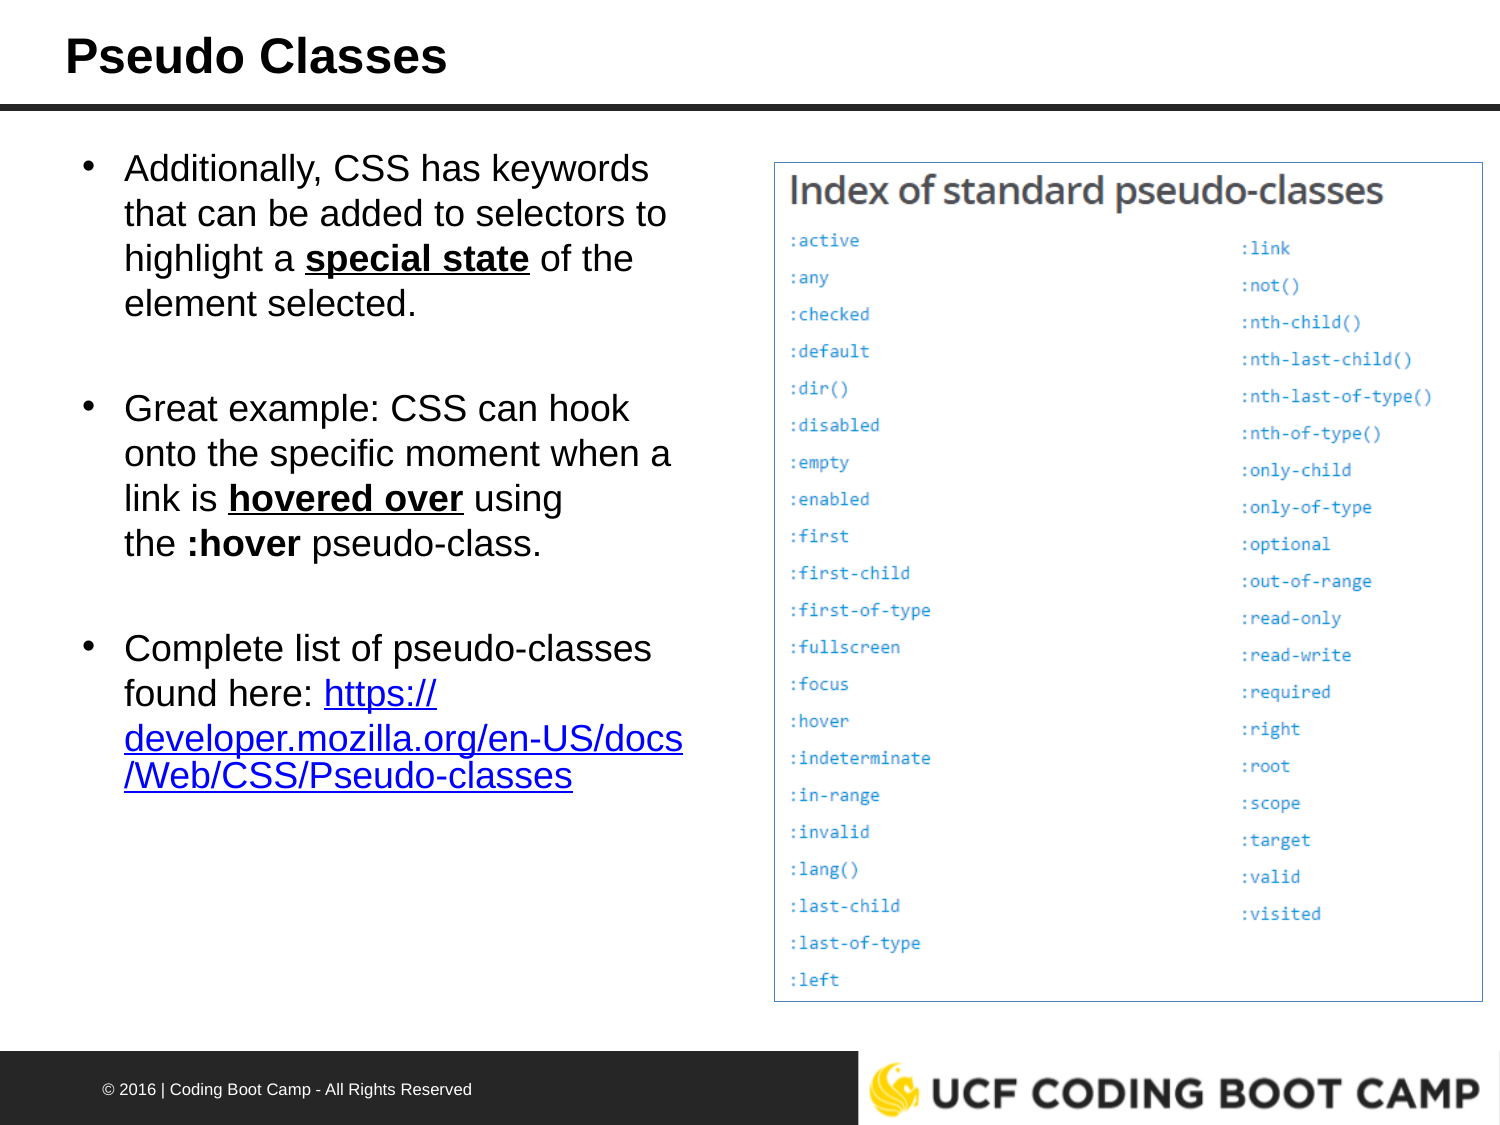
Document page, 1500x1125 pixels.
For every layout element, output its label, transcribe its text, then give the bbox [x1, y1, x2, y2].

text_box Additionally, CSS has keywords that can be added to selectors to highlight a special state of the element selected. Great example: CSS can hook onto the specific moment when a link is hovered over using the :hover pseudo-class. Complete list of pseudo-classes found here: https://developer.mozilla.org/en-US/docs/Web/CSS/Pseudo-classes [67, 128, 700, 1052]
title Pseudo Classes [50, 0, 948, 108]
picture [774, 162, 1483, 1002]
picture [858, 1051, 1500, 1125]
